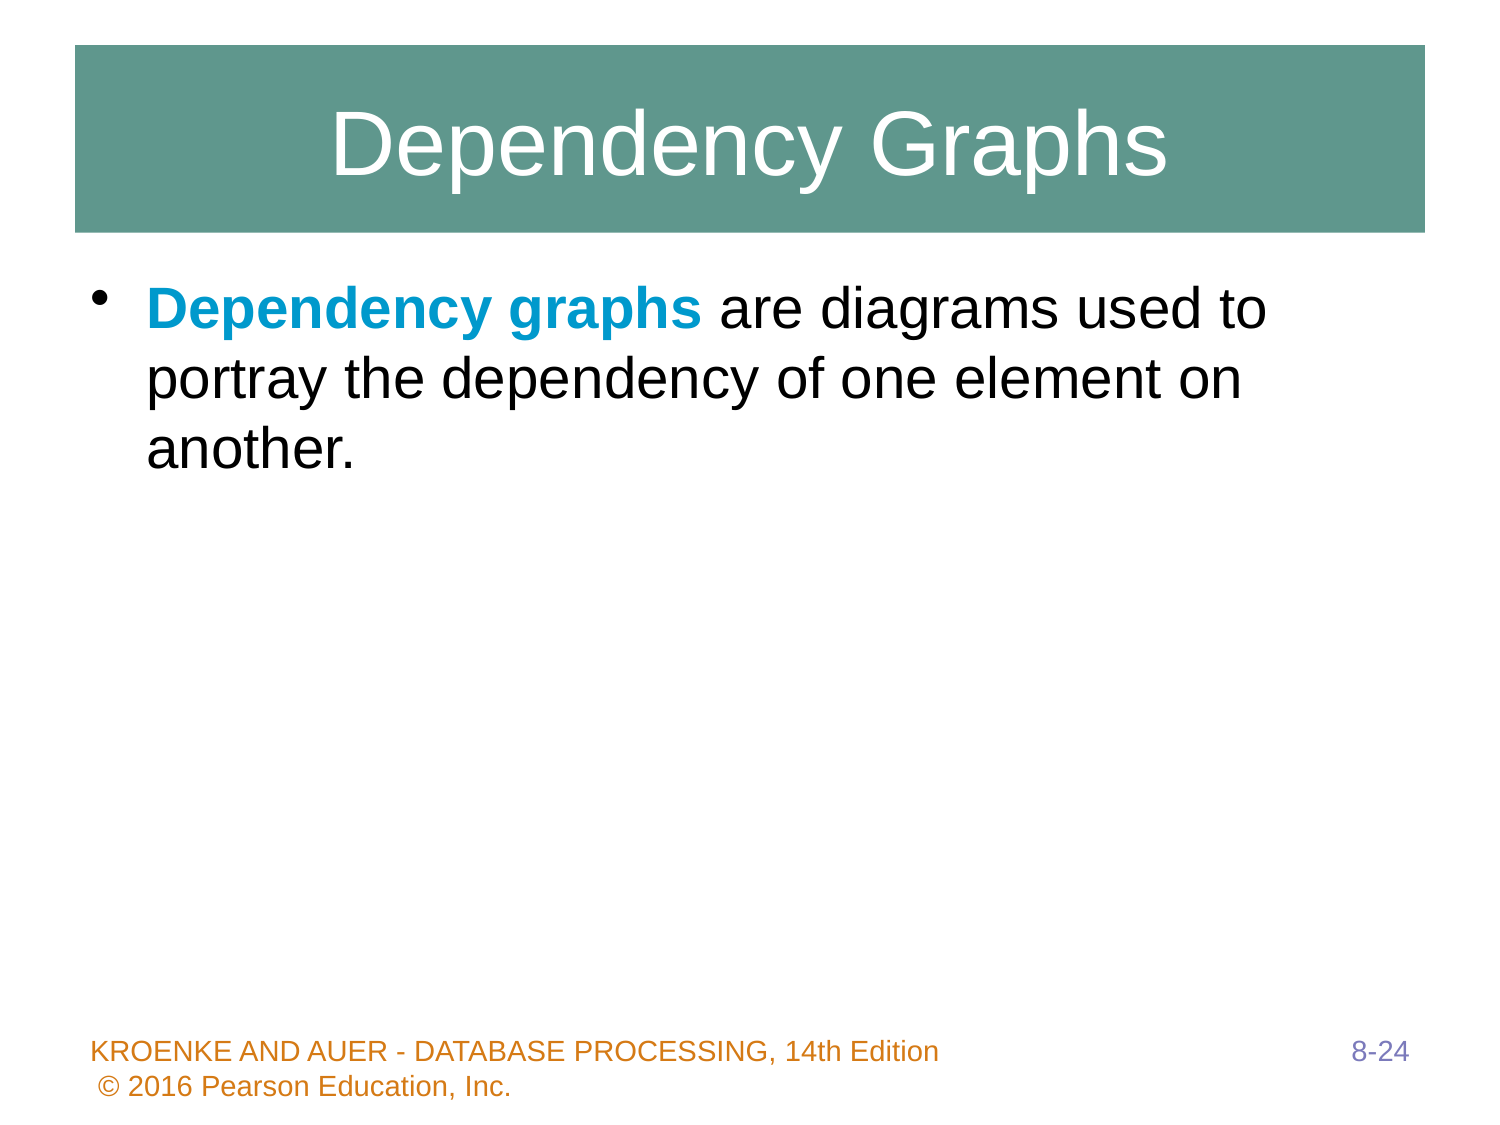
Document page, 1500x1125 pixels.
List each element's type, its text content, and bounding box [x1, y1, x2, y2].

footer KROENKE AND AUER - DATABASE PROCESSING, 14th Edition © 2016 Pearson Education, Inc. [74, 1024, 963, 1104]
title Dependency Graphs [74, 44, 1426, 233]
list Dependency graphs are diagrams used to portray the dependency of one element on another. [74, 262, 1426, 1006]
slide_number 8-24 [1074, 1024, 1426, 1103]
